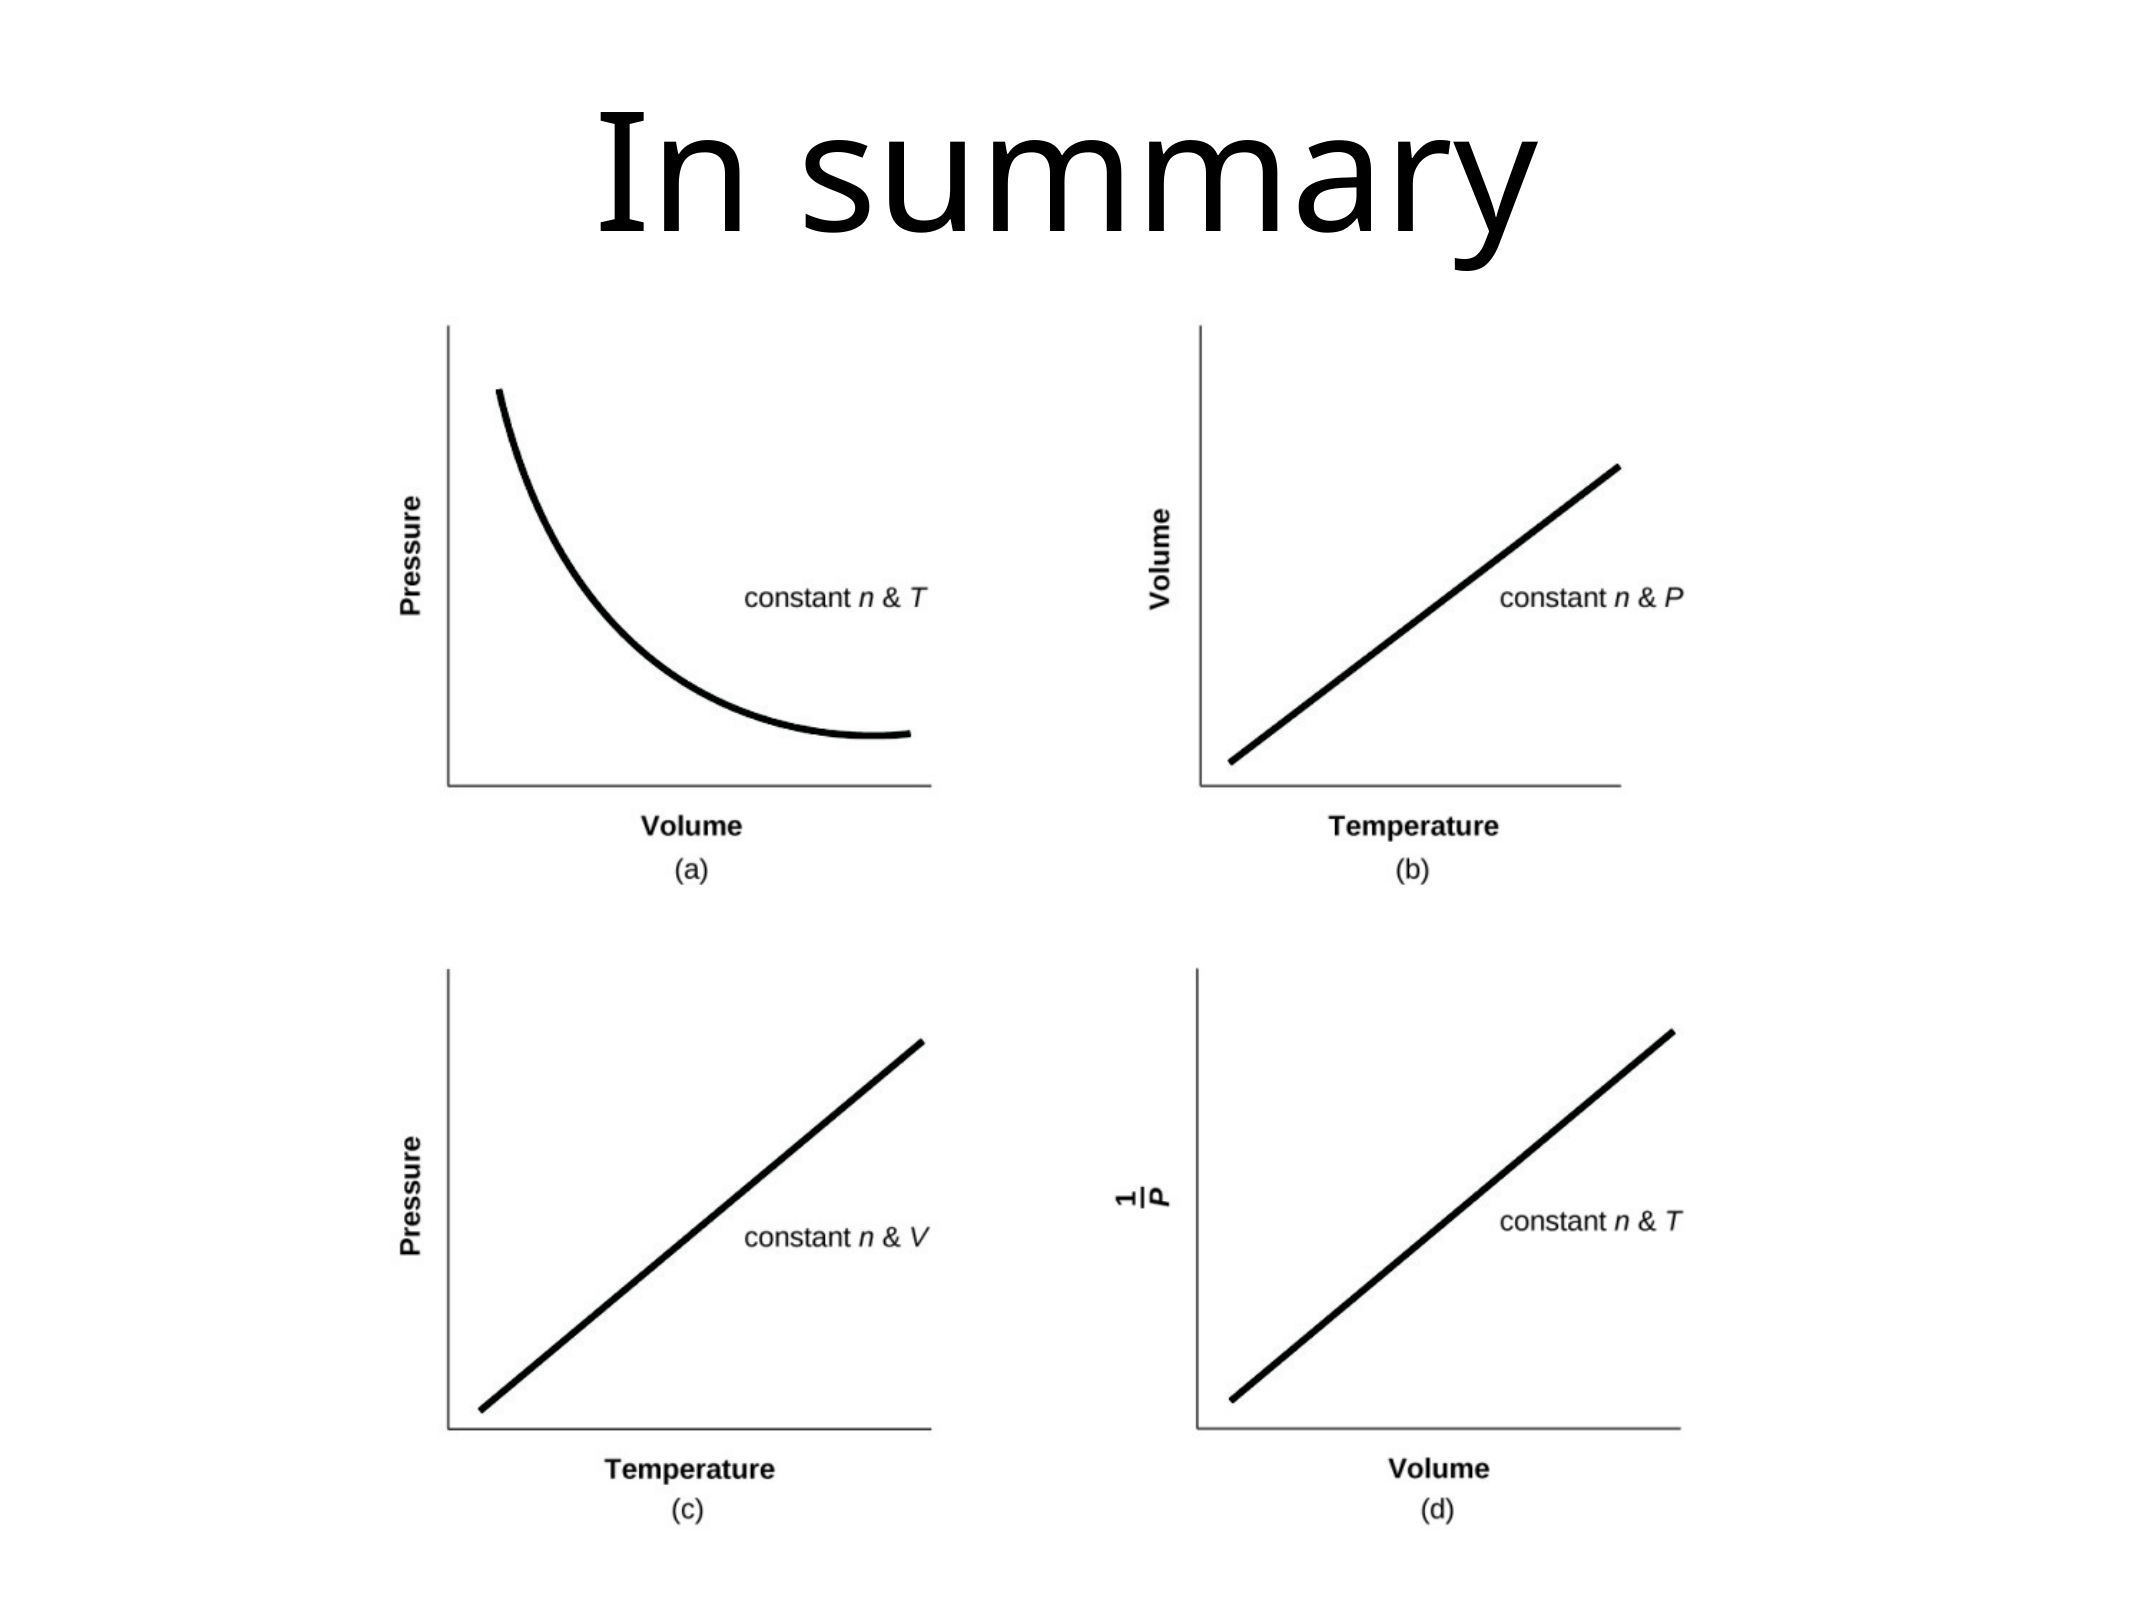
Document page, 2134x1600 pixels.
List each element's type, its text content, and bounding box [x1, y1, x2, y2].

title In summary [156, 72, 1978, 257]
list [310, 315, 1776, 1558]
